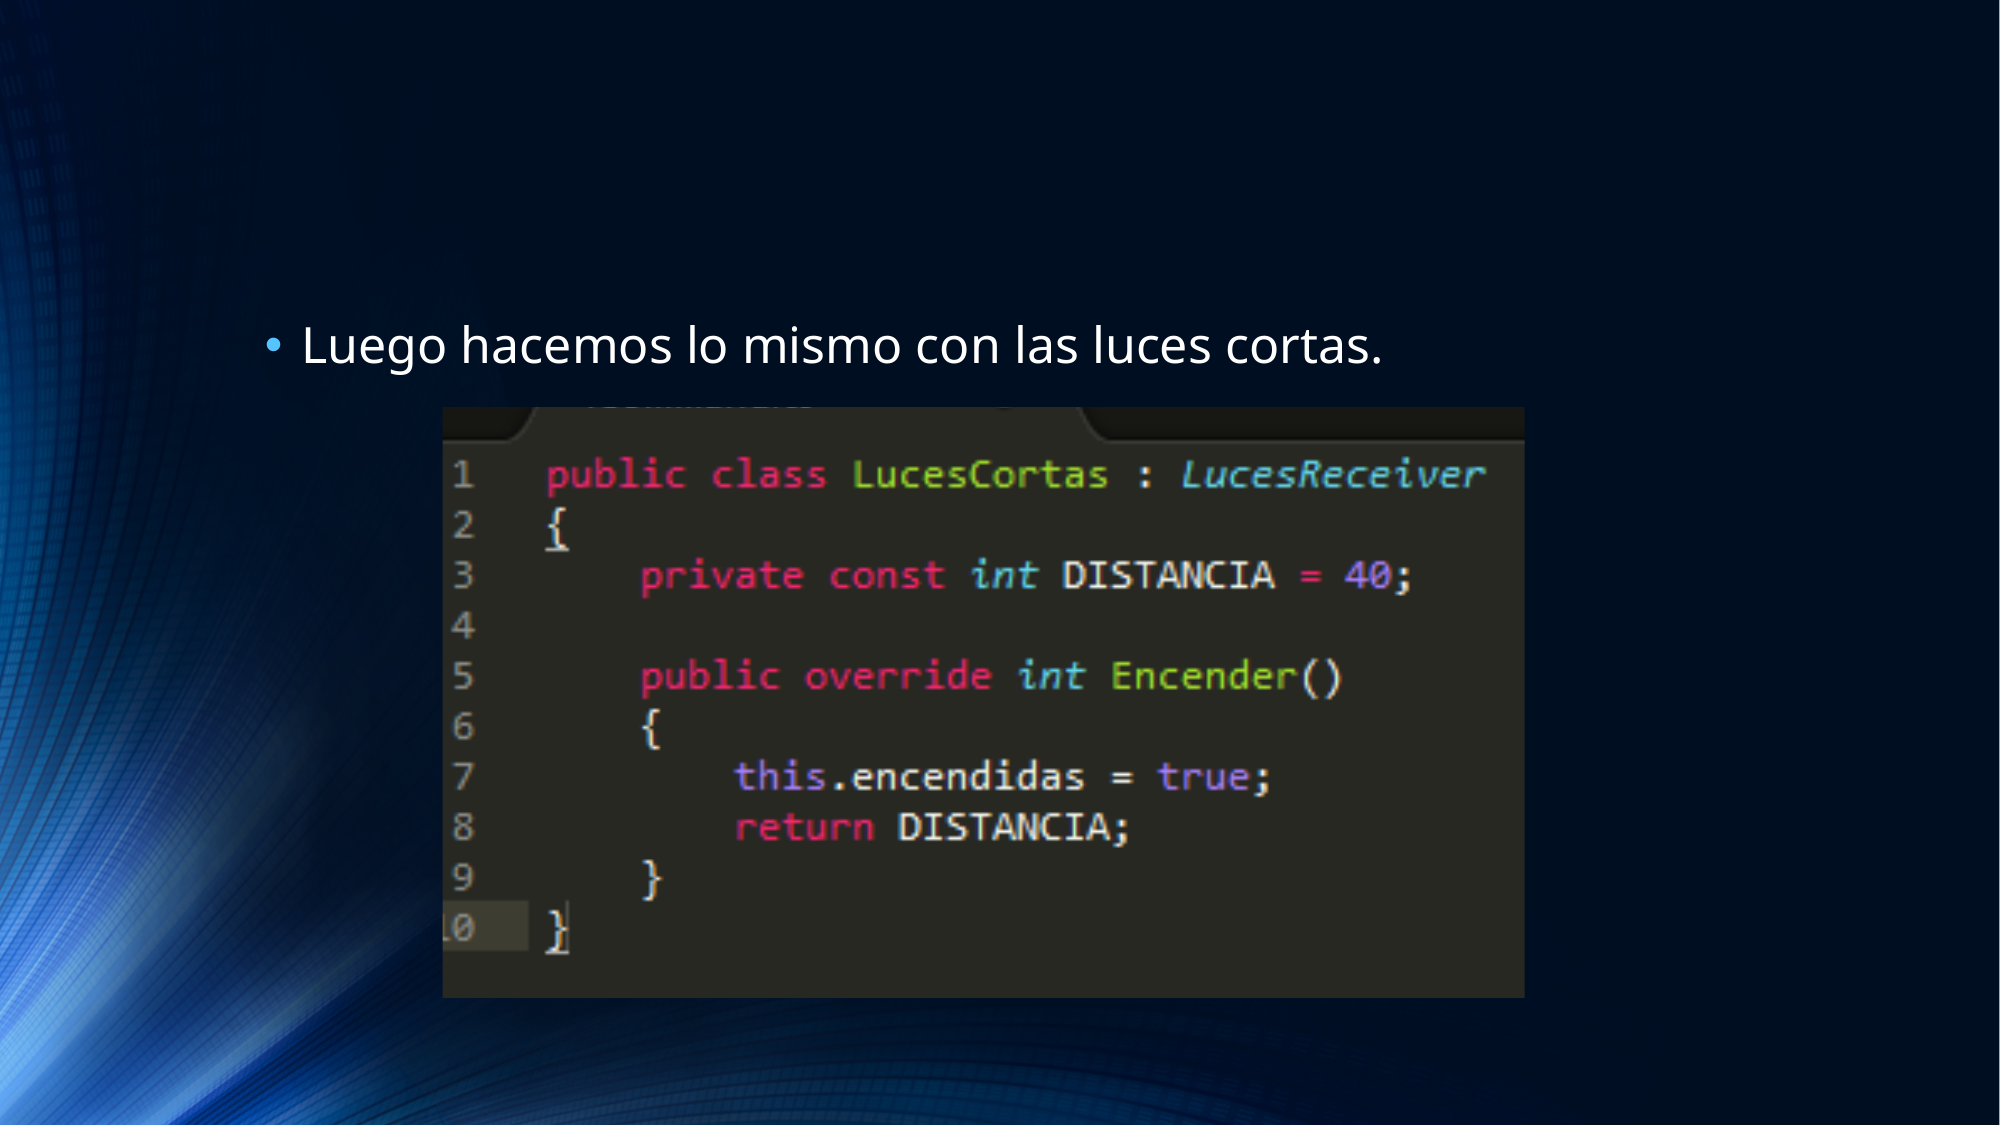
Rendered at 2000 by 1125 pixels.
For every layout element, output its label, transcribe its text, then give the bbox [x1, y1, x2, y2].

list Luego hacemos lo mismo con las luces cortas. [249, 312, 1749, 988]
picture [0, 0, 2000, 1125]
